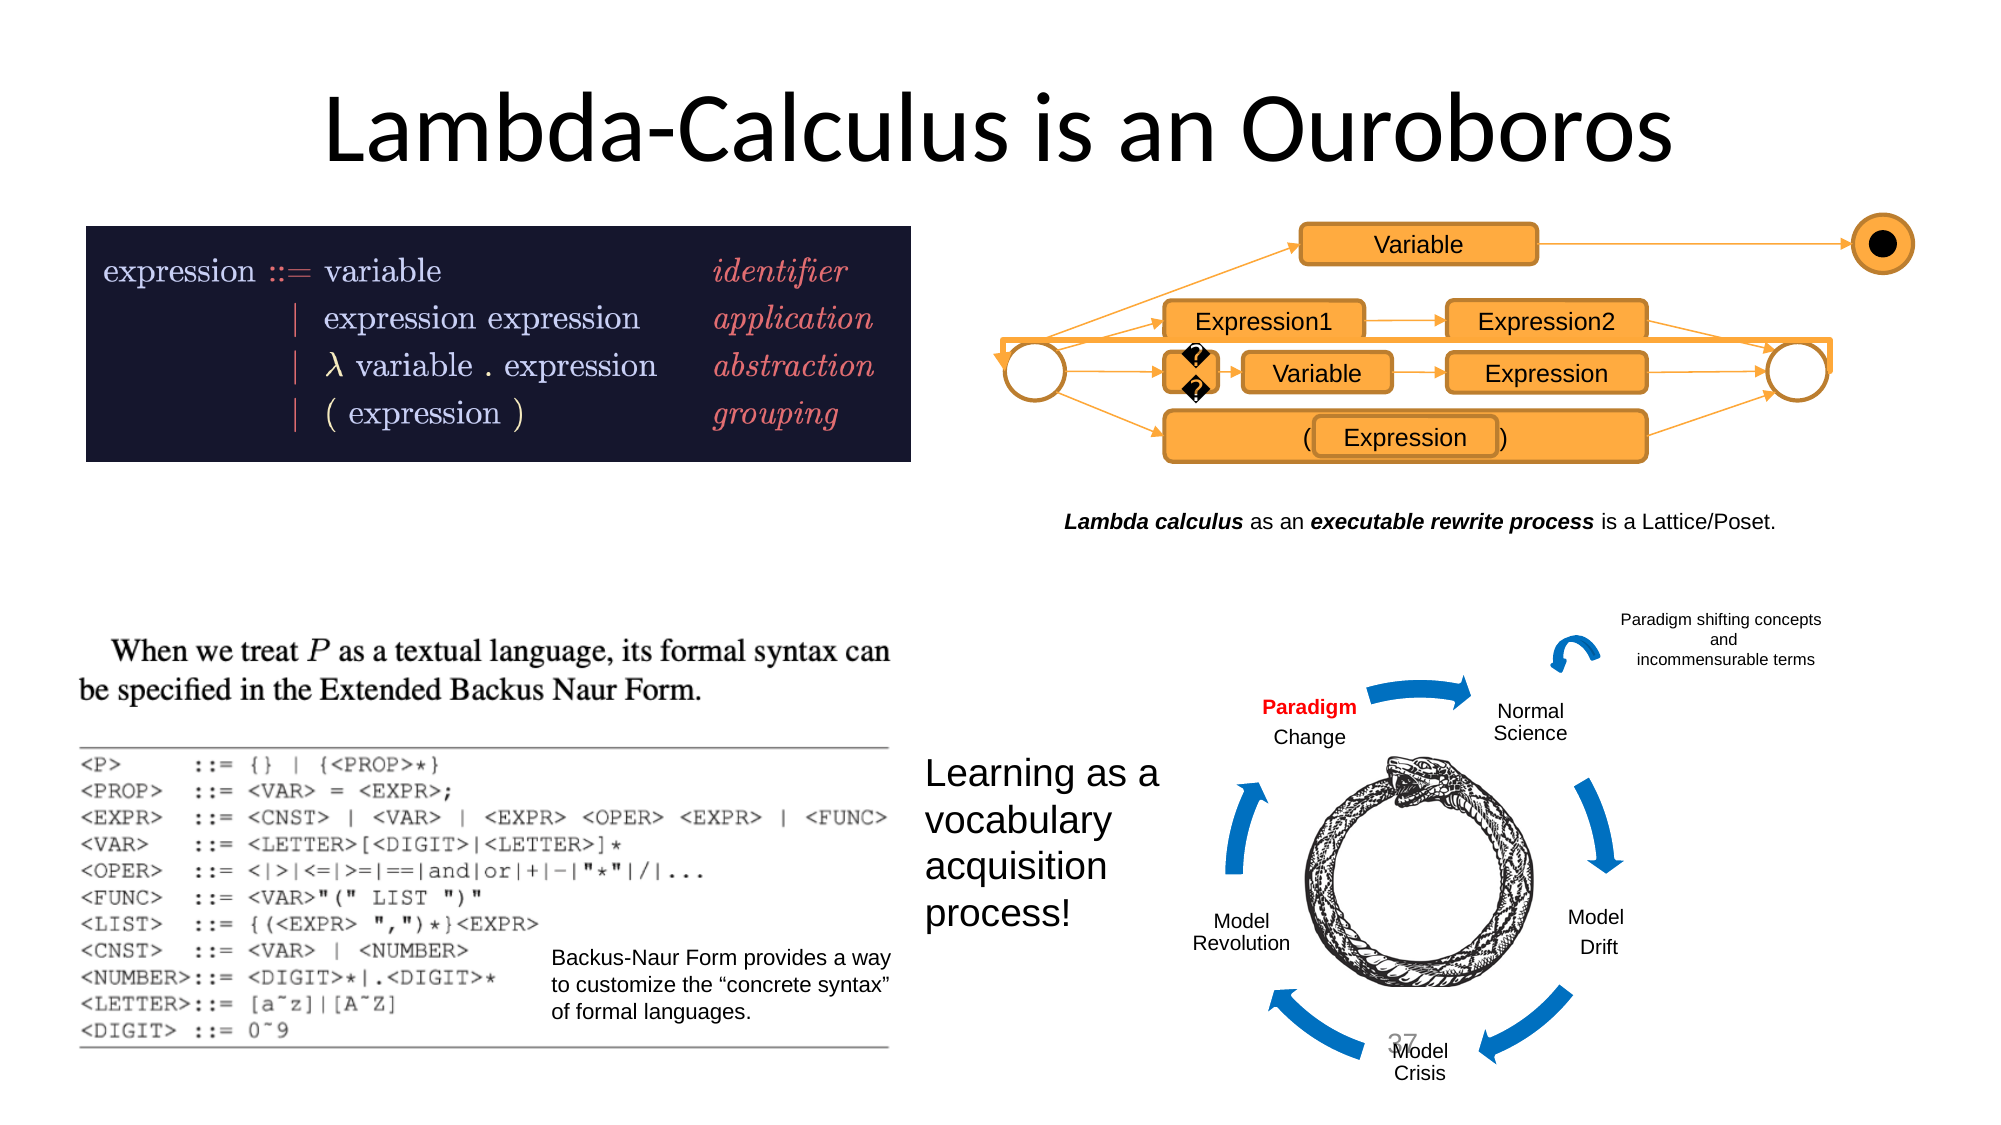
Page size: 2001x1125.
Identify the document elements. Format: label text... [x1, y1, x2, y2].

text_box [1547, 608, 1828, 670]
text_box Learning as a vocabulary acquisition process! [936, 740, 1079, 942]
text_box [1084, 662, 1756, 1120]
text_box Lambda calculus as an executable rewrite process is a Lattice/Poset. [970, 499, 1872, 542]
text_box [1004, 214, 1914, 462]
picture [1304, 753, 1534, 987]
text_box Lambda-Calculus is an Ouroboros [309, 53, 1691, 189]
picture [64, 634, 932, 1072]
picture [86, 226, 911, 463]
